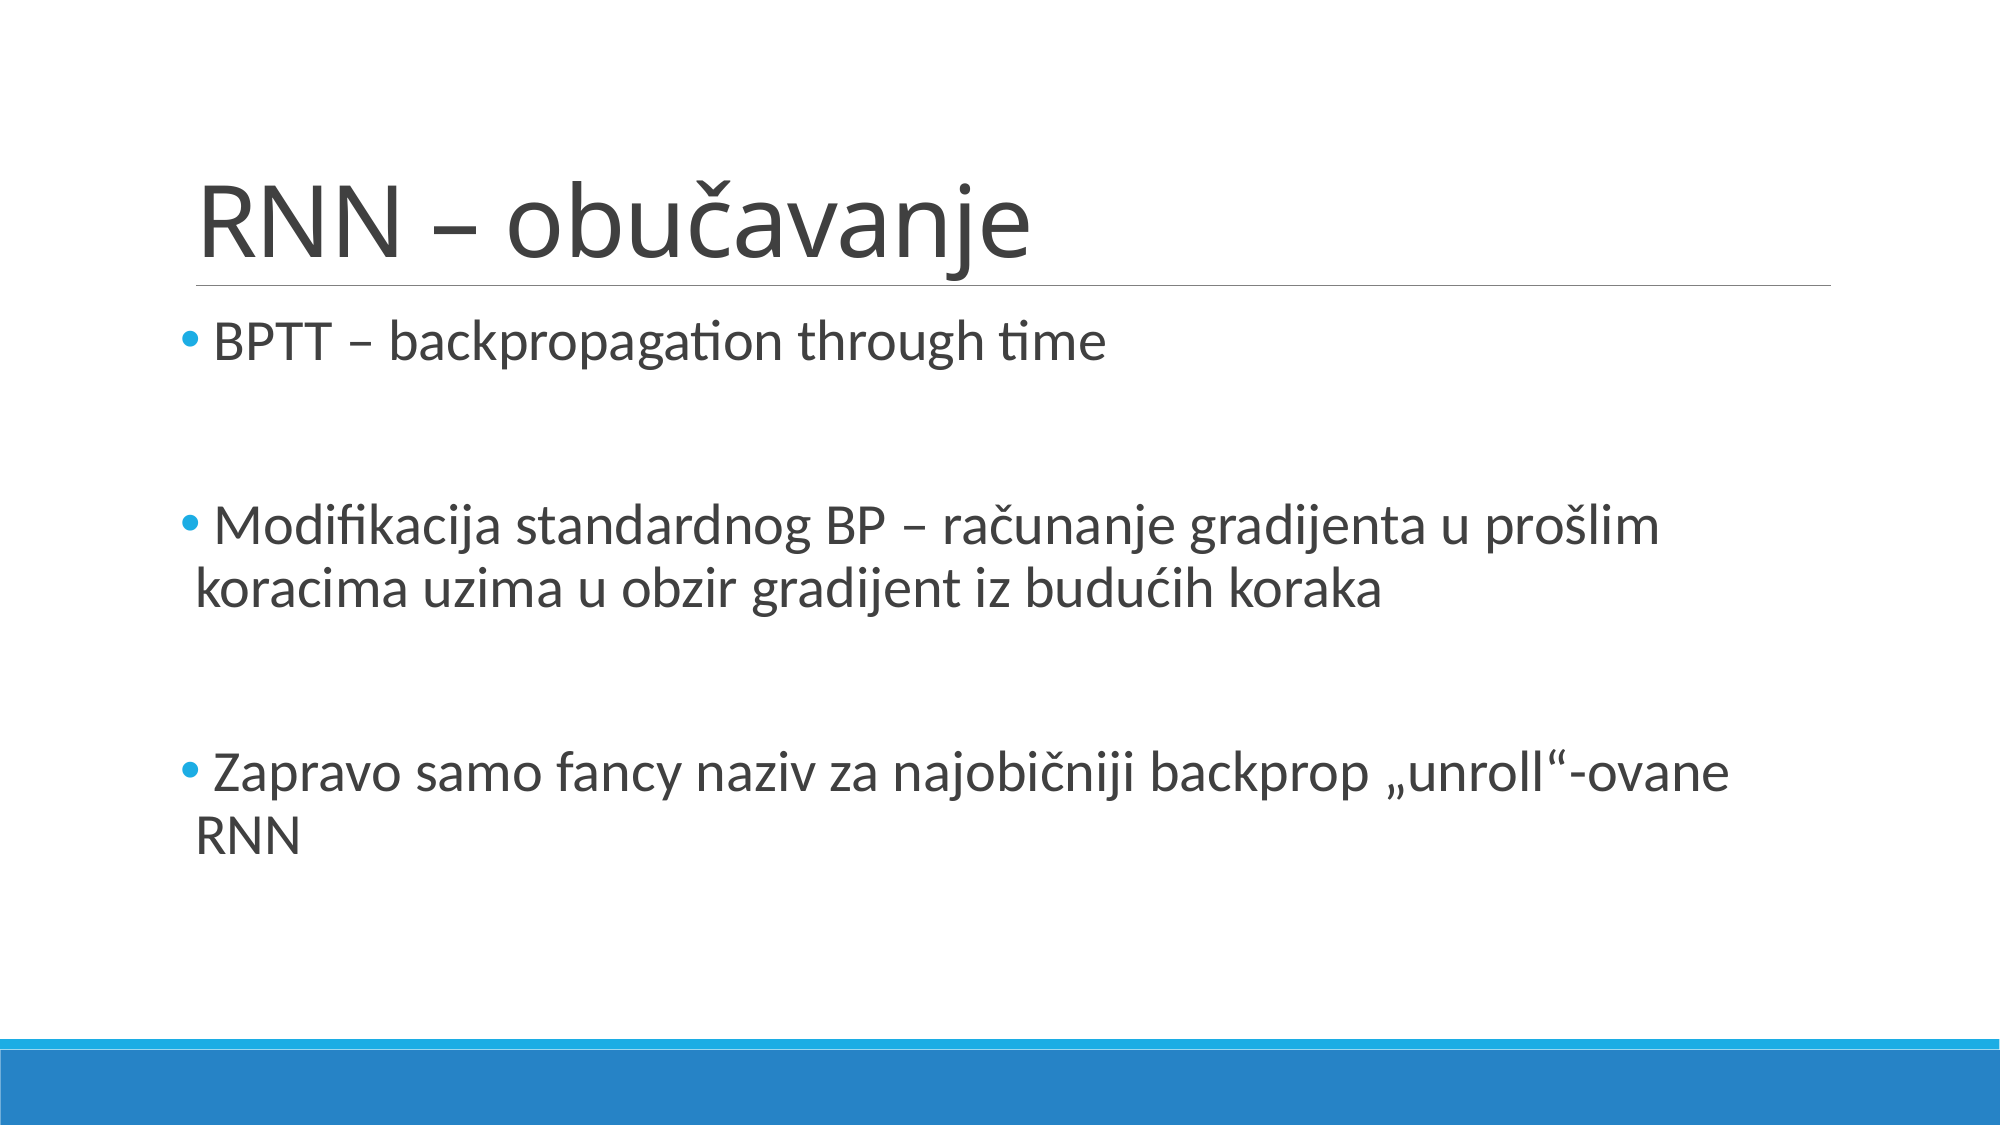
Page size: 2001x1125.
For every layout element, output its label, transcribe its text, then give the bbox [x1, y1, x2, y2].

list BPTT – backpropagation through time Modifikacija standardnog BP – računanje gradijenta u prošlim koracima uzima u obzir gradijent iz budućih koraka Zapravo samo fancy naziv za najobičniji backprop „unroll“-ovane RNN [180, 302, 1830, 963]
title RNN – obučavanje [180, 47, 1830, 285]
